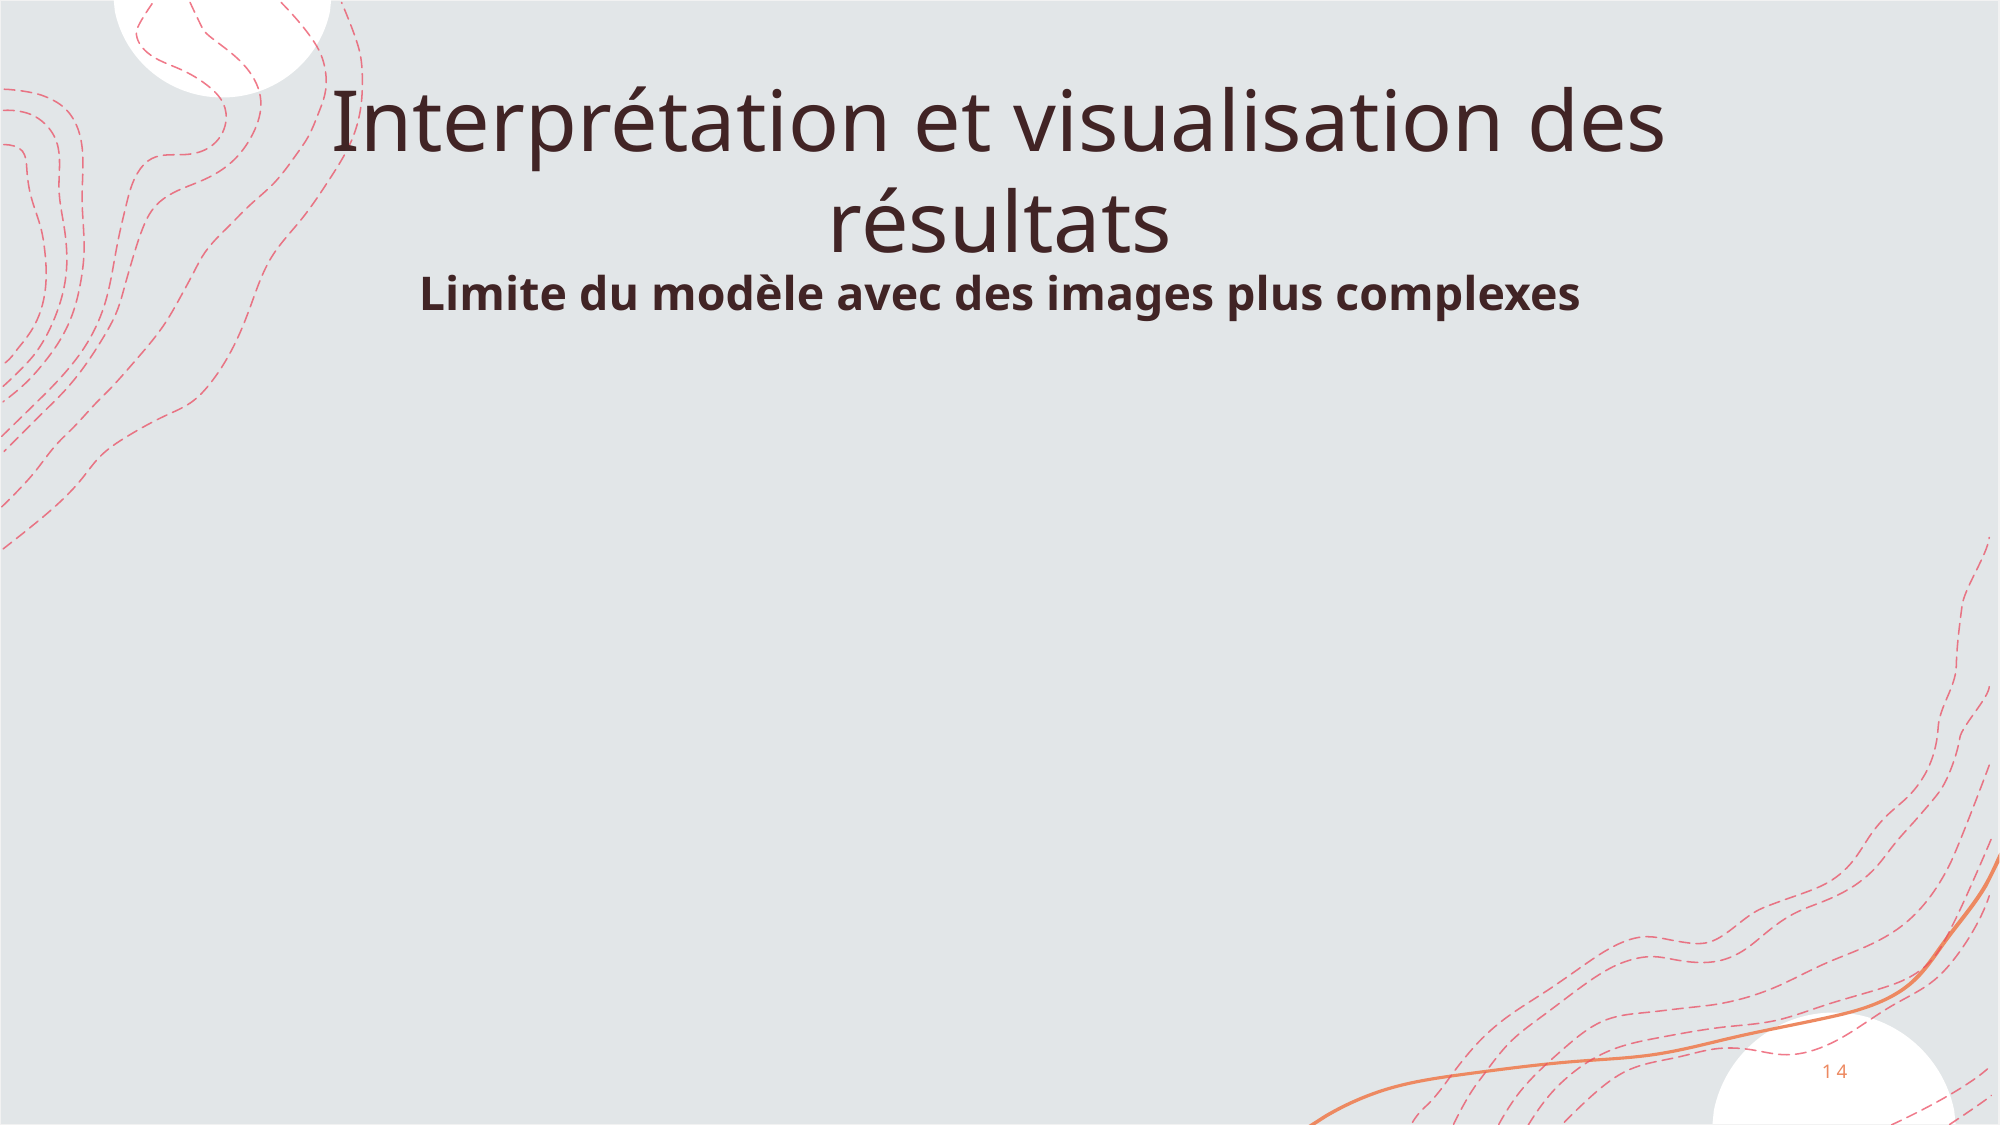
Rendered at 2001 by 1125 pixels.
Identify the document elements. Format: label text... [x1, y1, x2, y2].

text_box Limite du modèle avec des images plus complexes [0, 250, 2000, 327]
title Interprétation et visualisation des résultats [137, 59, 1863, 250]
slide_number 14 [1625, 1042, 1863, 1103]
